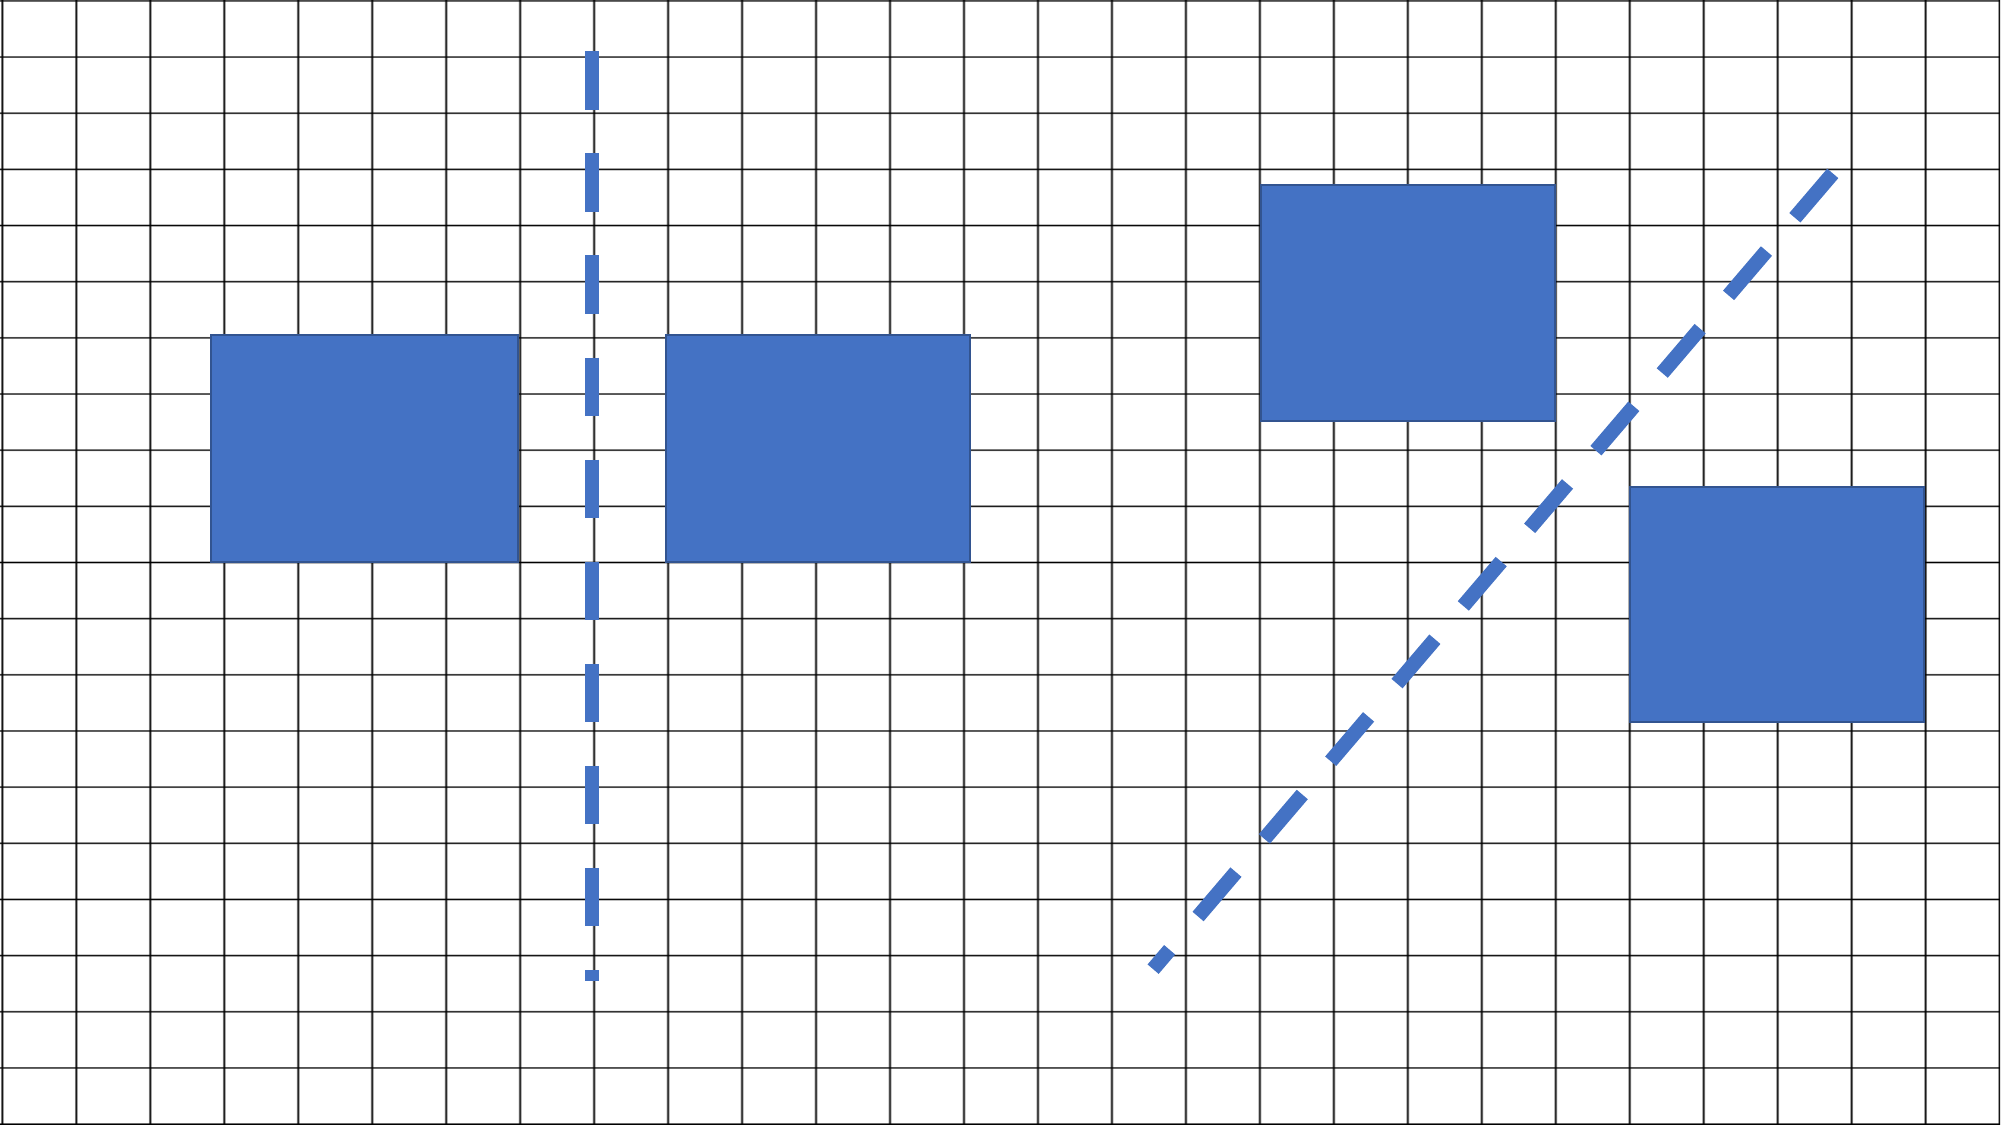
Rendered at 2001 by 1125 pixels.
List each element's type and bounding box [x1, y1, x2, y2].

text_box [1833, 486, 1925, 723]
text_box [665, 334, 971, 563]
text_box [1153, 173, 1833, 970]
text_box [210, 334, 519, 563]
picture [0, 0, 2001, 1125]
